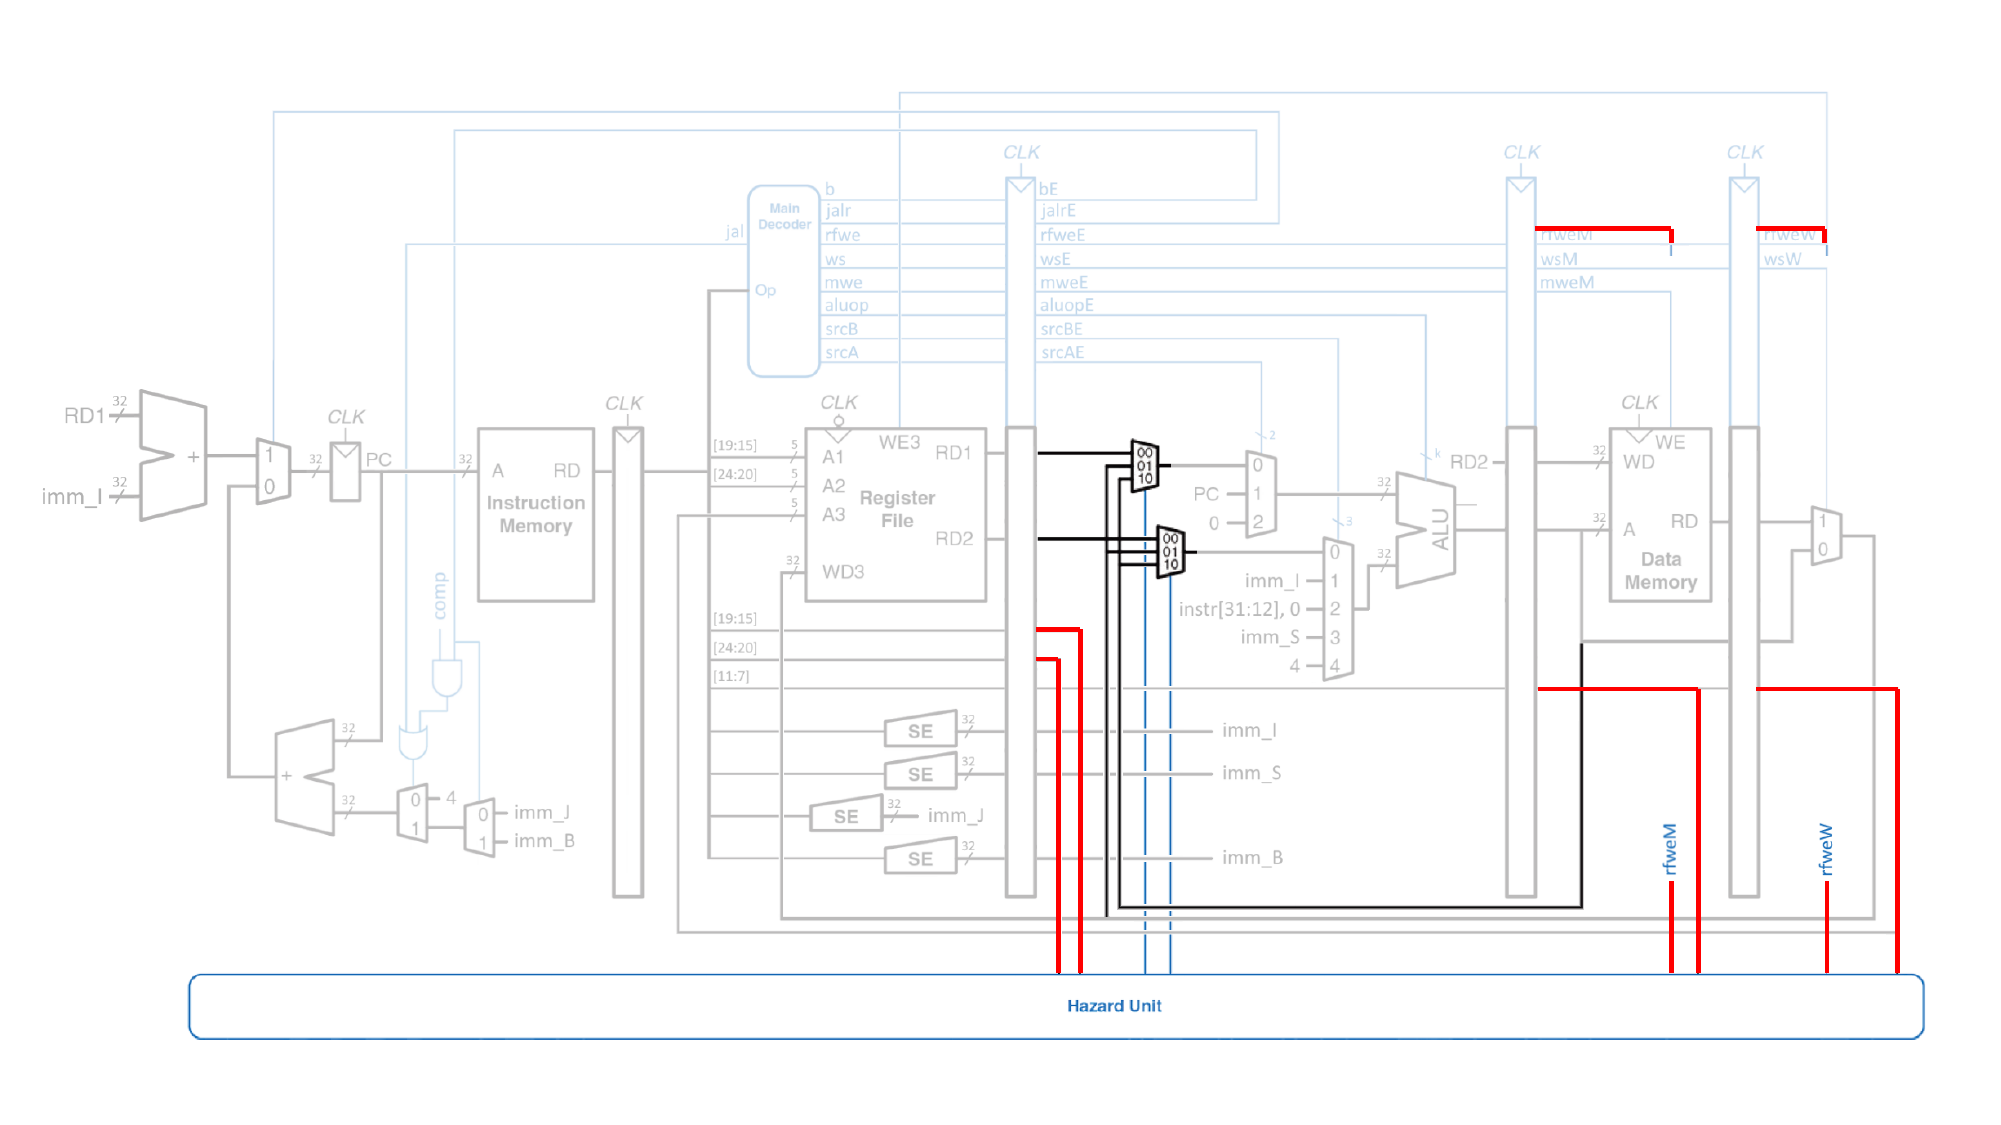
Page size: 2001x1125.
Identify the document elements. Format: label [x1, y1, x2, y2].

text_box [1534, 228, 1672, 973]
text_box [1756, 689, 1898, 974]
text_box [1756, 228, 1828, 973]
picture [0, 78, 2000, 1047]
text_box [1537, 689, 1699, 974]
text_box [1036, 629, 1081, 974]
